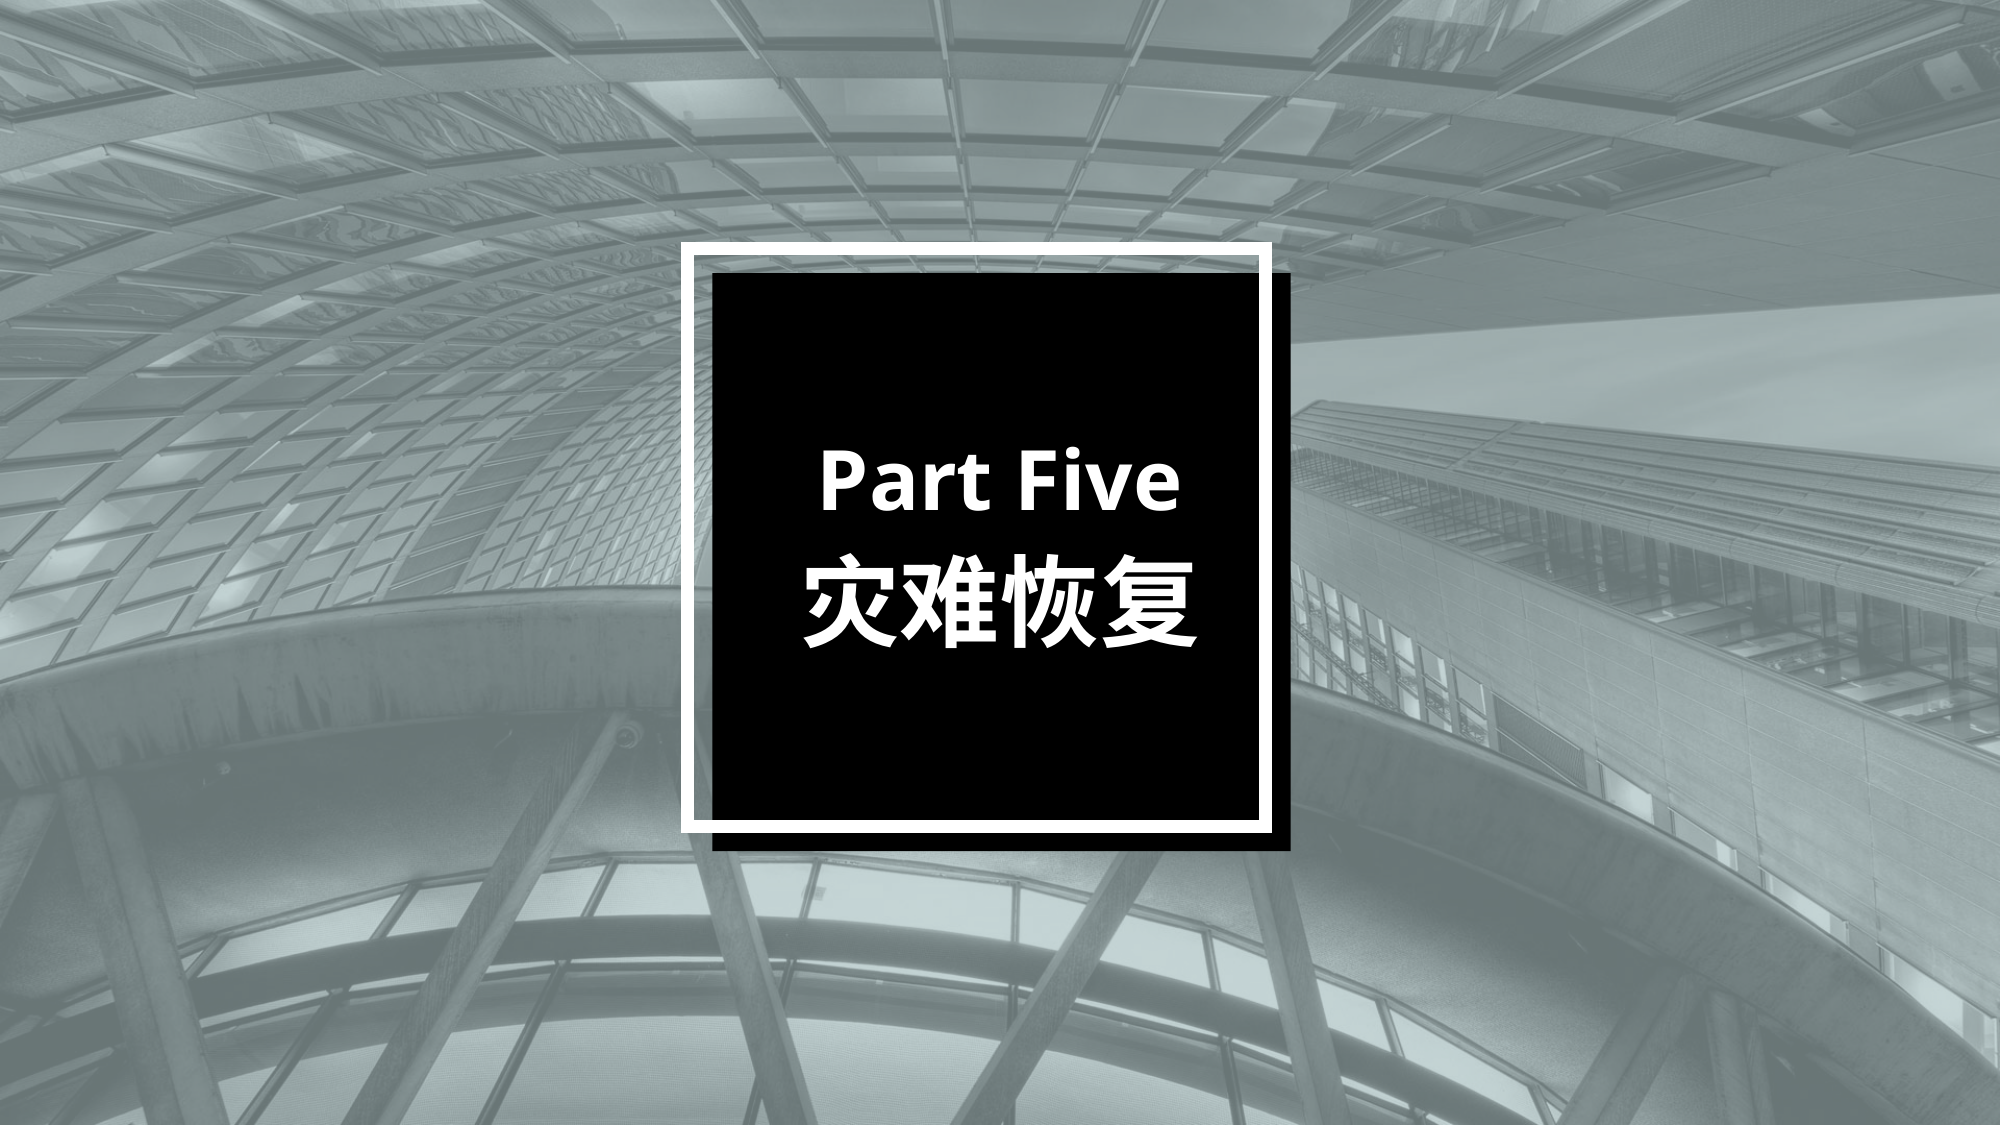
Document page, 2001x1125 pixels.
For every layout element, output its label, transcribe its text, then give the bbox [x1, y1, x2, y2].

list Part Five [706, 431, 1294, 538]
list 灾难恢复 [706, 546, 1294, 671]
